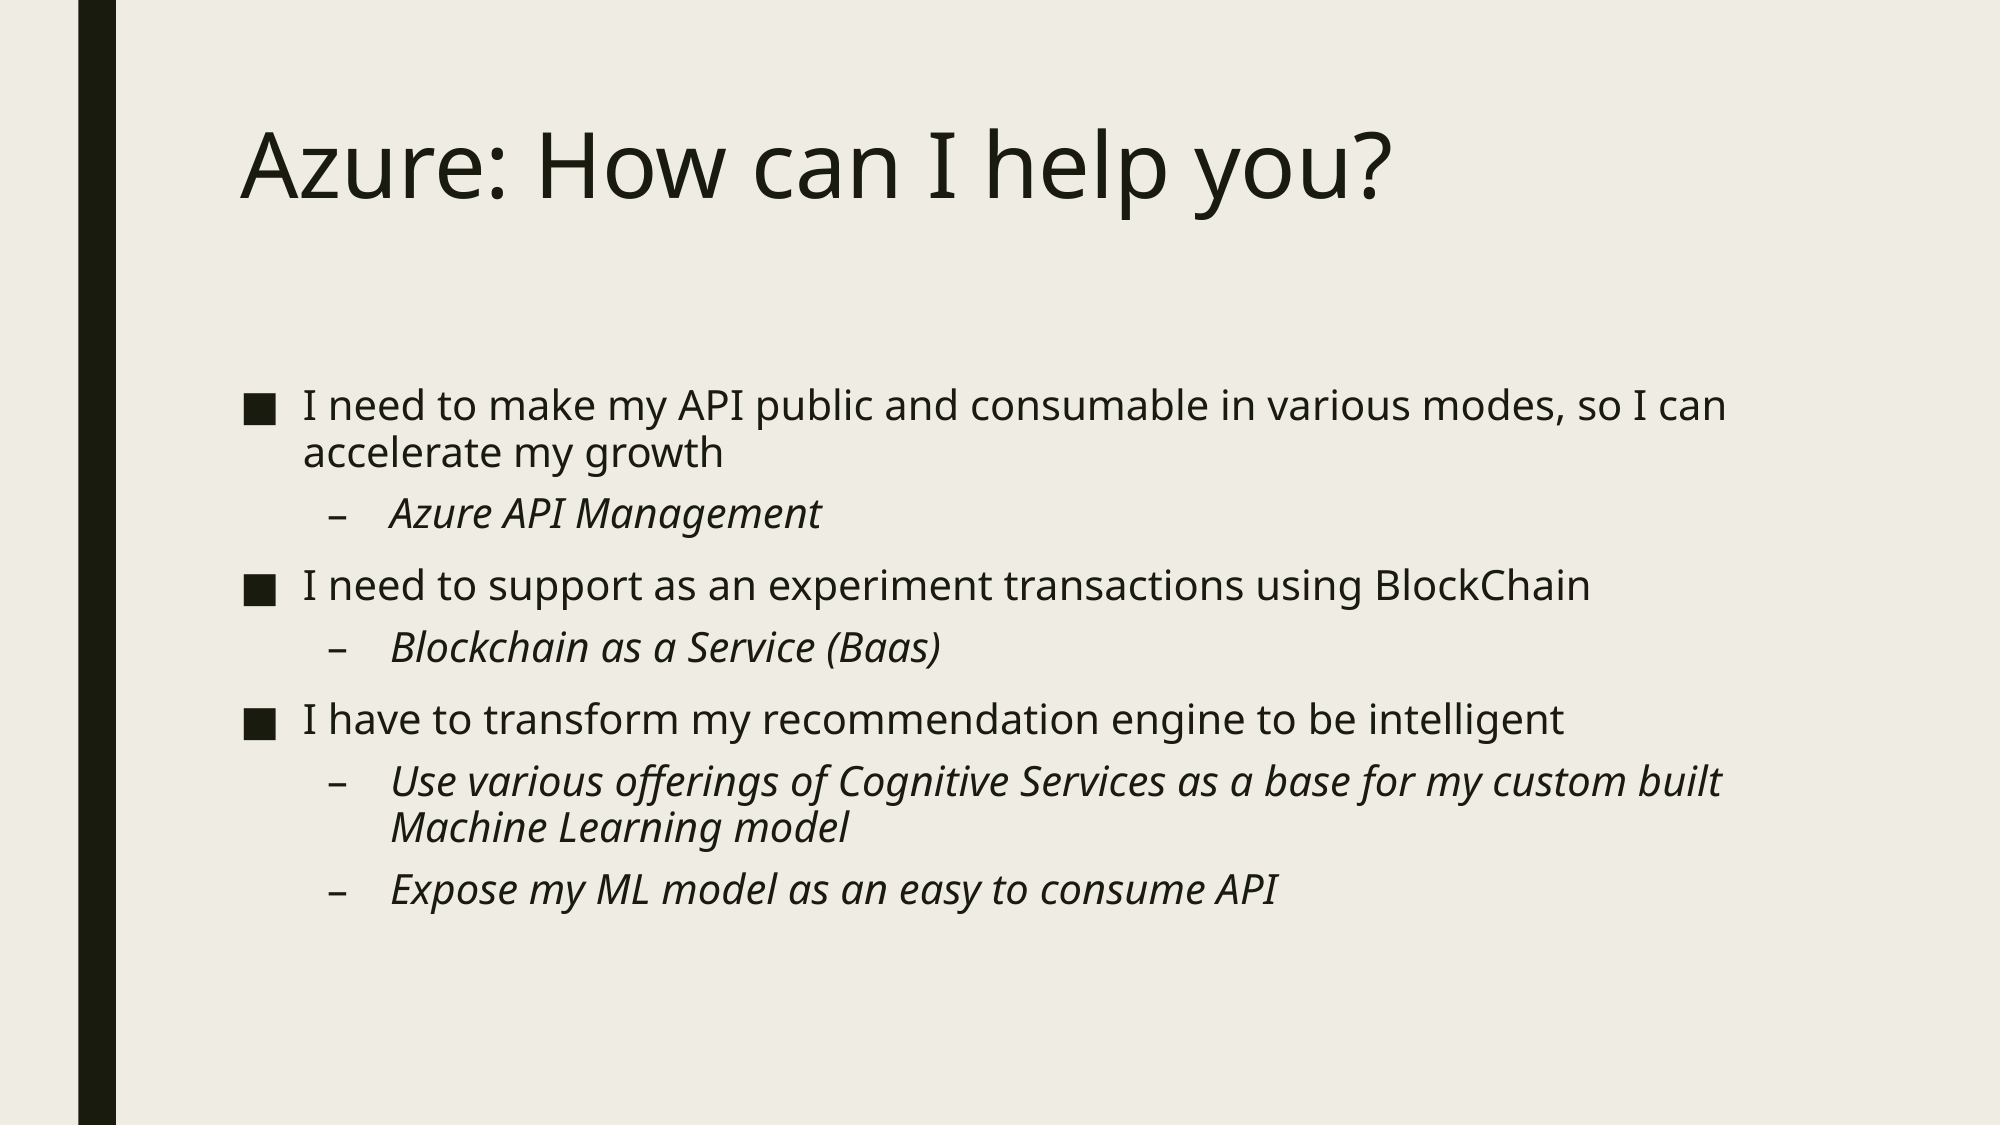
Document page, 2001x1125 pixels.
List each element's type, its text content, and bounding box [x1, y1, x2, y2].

list I need to make my API public and consumable in various modes, so I can accelerate my growth Azure API Management I need to support as an experiment transactions using BlockChain Blockchain as a Service (Baas) I have to transform my recommendation engine to be intelligent Use various offerings of Cognitive Services as a base for my custom built Machine Learning model Expose my ML model as an easy to consume API [225, 375, 1800, 963]
title Azure: How can I help you? [225, 112, 1800, 357]
